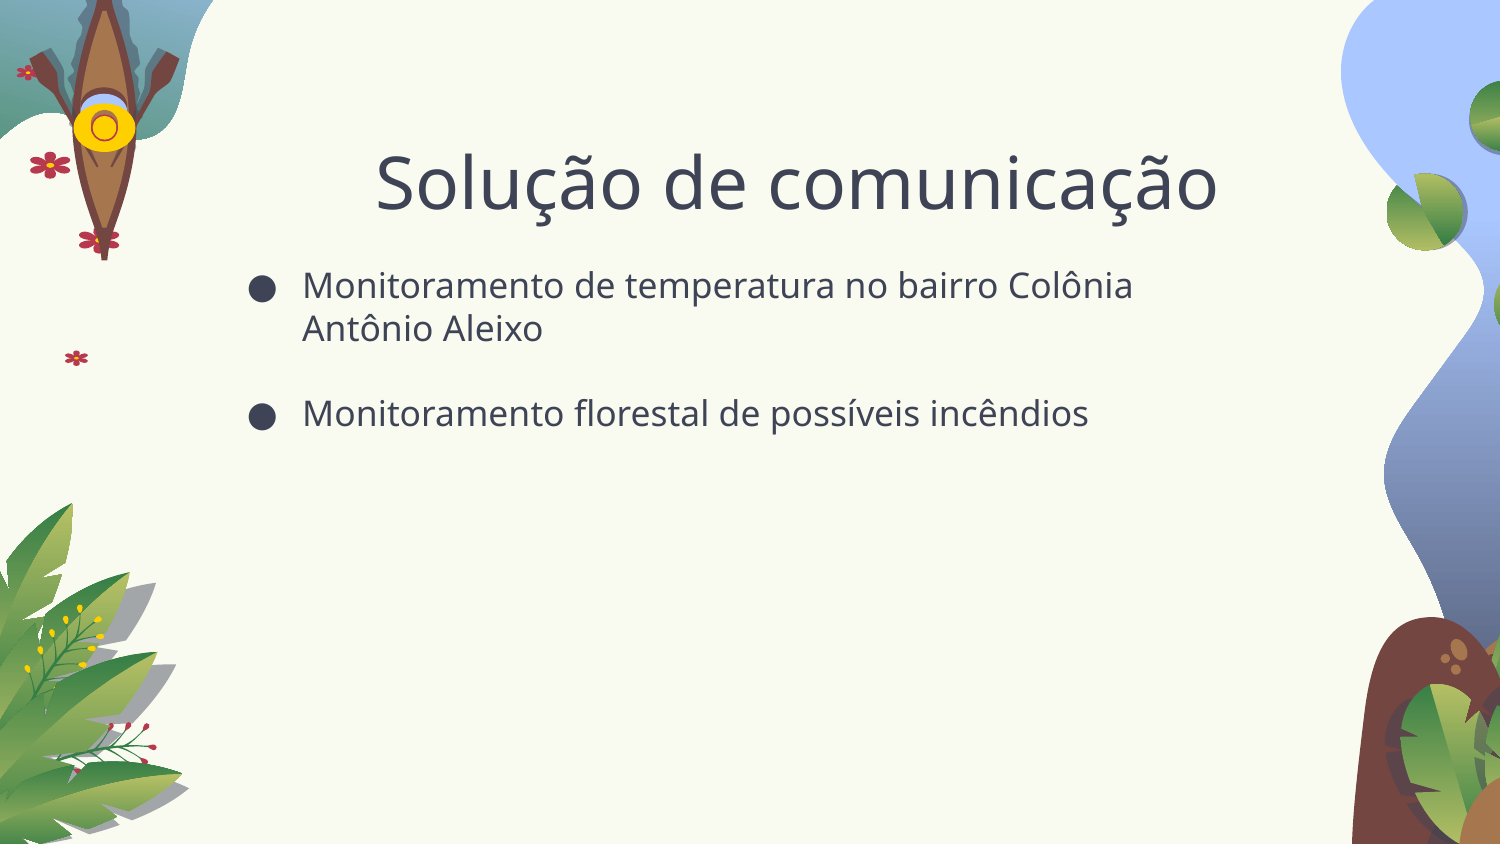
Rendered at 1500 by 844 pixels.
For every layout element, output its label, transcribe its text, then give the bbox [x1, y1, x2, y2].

title Solução de comunicação [267, 121, 1328, 216]
subtitle Monitoramento de temperatura no bairro Colônia Antônio Aleixo Monitoramento florestal de possíveis incêndios [212, 248, 1272, 465]
